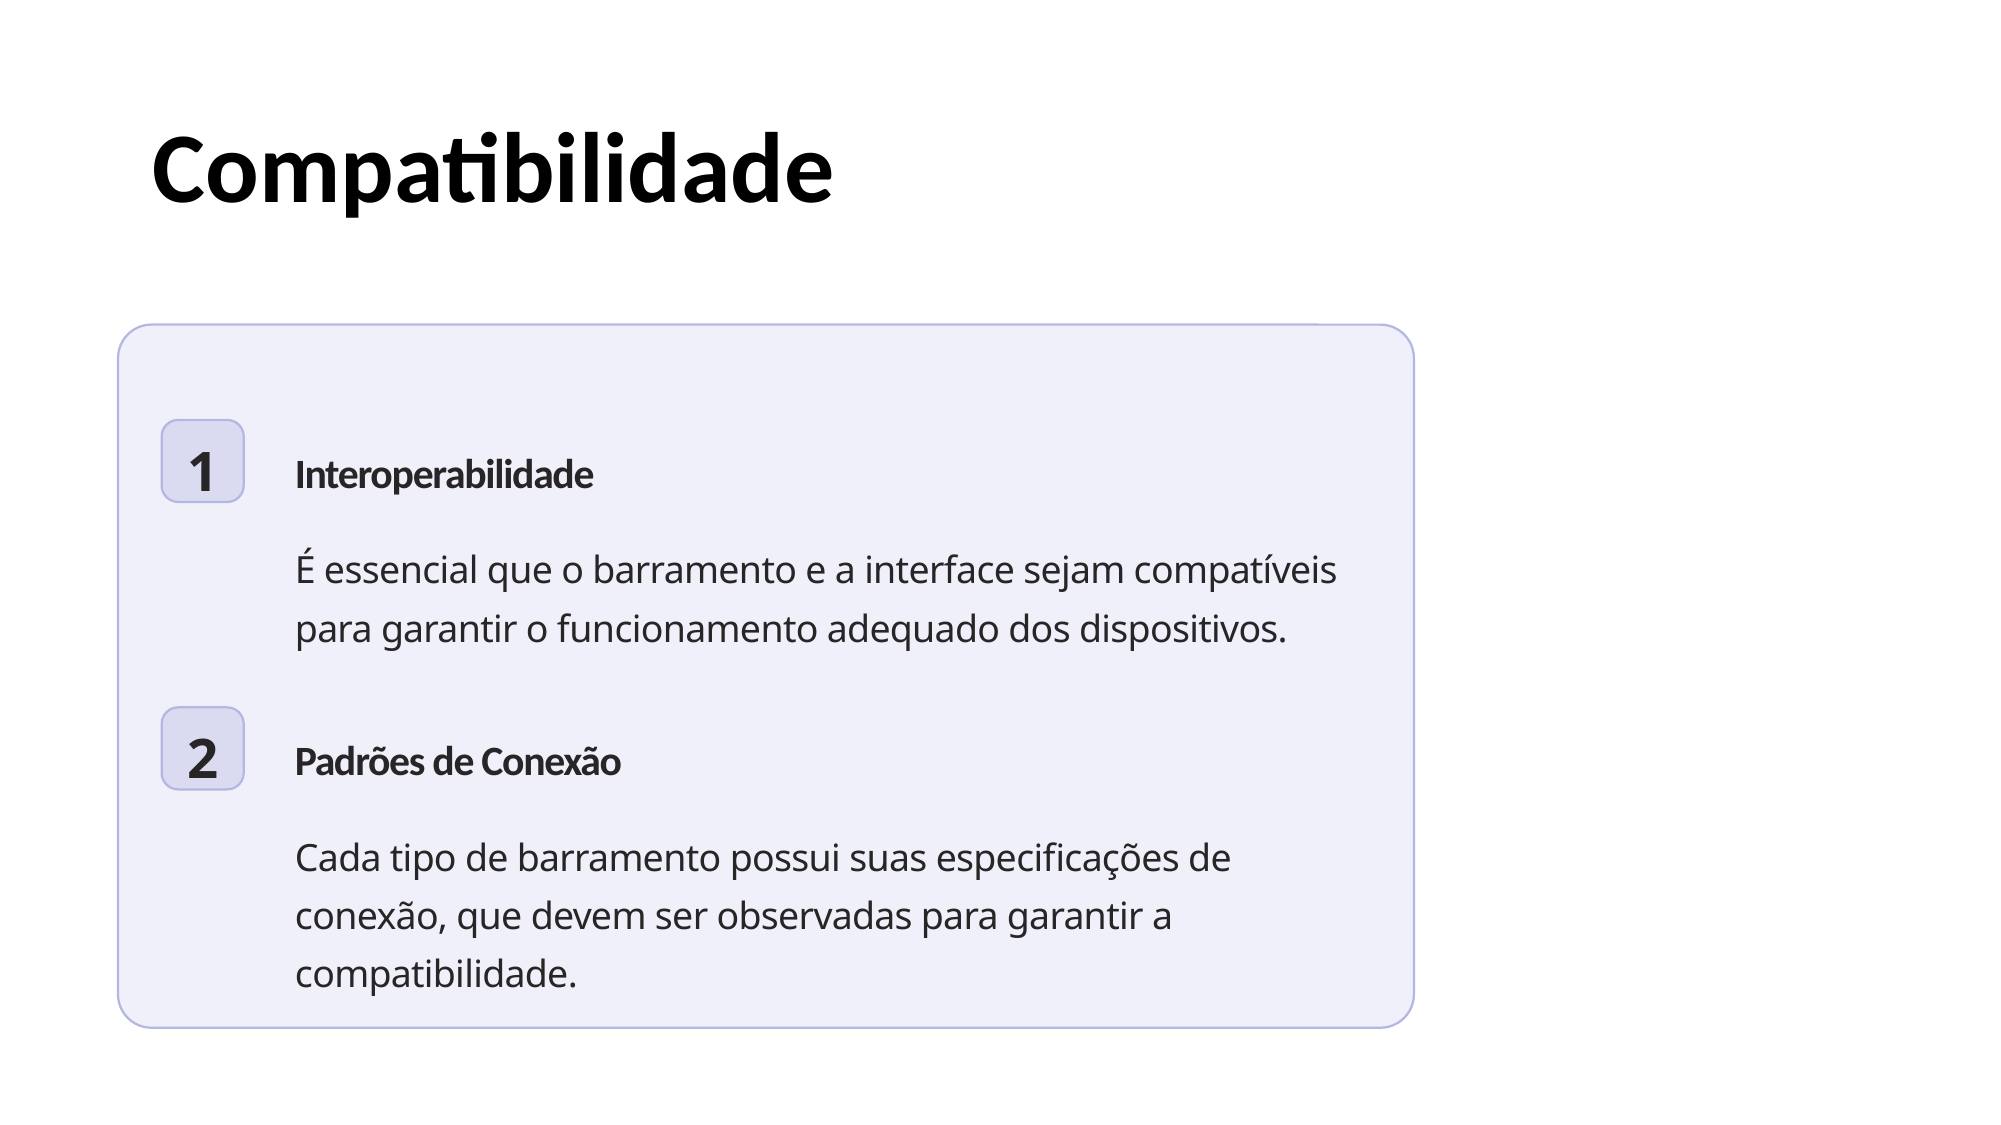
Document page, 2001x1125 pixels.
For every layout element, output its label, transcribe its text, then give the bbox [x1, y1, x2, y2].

text_box [161, 419, 244, 502]
title Compatibilidade [137, 59, 1863, 278]
text_box Padrões de Conexão [280, 719, 708, 777]
text_box 1 [189, 426, 216, 496]
text_box [117, 324, 1414, 1028]
text_box Cada tipo de barramento possui suas especificações de conexão, que devem ser observadas para garantir a compatibilidade. [280, 813, 1389, 930]
text_box Interoperabilidade [280, 432, 661, 490]
text_box É essencial que o barramento e a interface sejam compatíveis para garantir o funcionamento adequado dos dispositivos. [280, 525, 1389, 643]
text_box 2 [186, 714, 220, 783]
text_box [161, 707, 244, 790]
